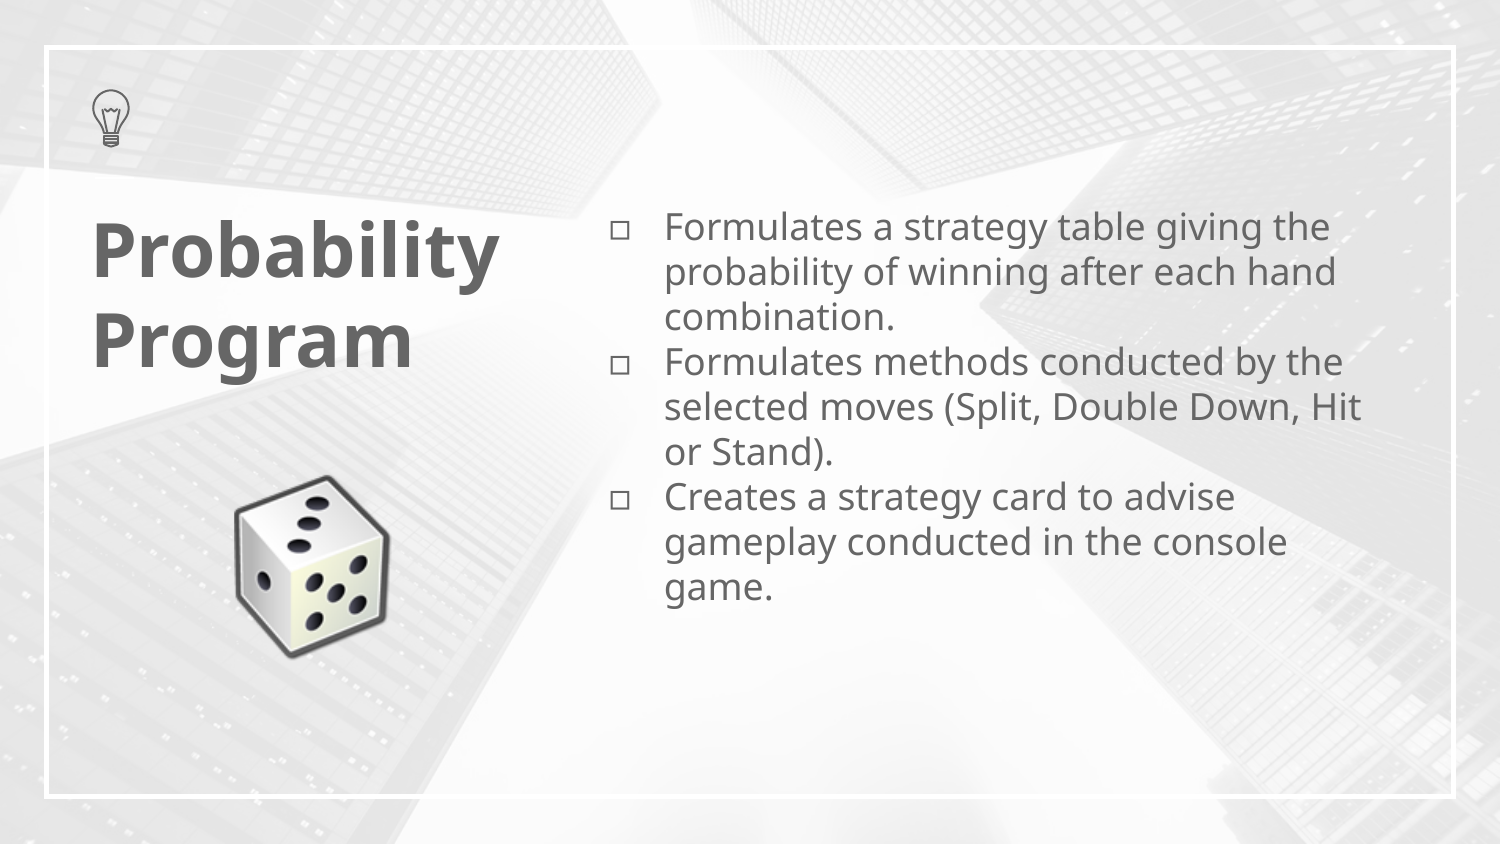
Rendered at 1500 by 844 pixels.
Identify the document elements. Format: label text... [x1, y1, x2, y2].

picture [211, 466, 412, 667]
list Formulates a strategy table giving the probability of winning after each hand combination. Formulates methods conducted by the selected moves (Split, Double Down, Hit or Stand). Creates a strategy card to advise gameplay conducted in the console game. [573, 187, 1389, 770]
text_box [92, 90, 129, 147]
title Probability Program [75, 187, 549, 412]
